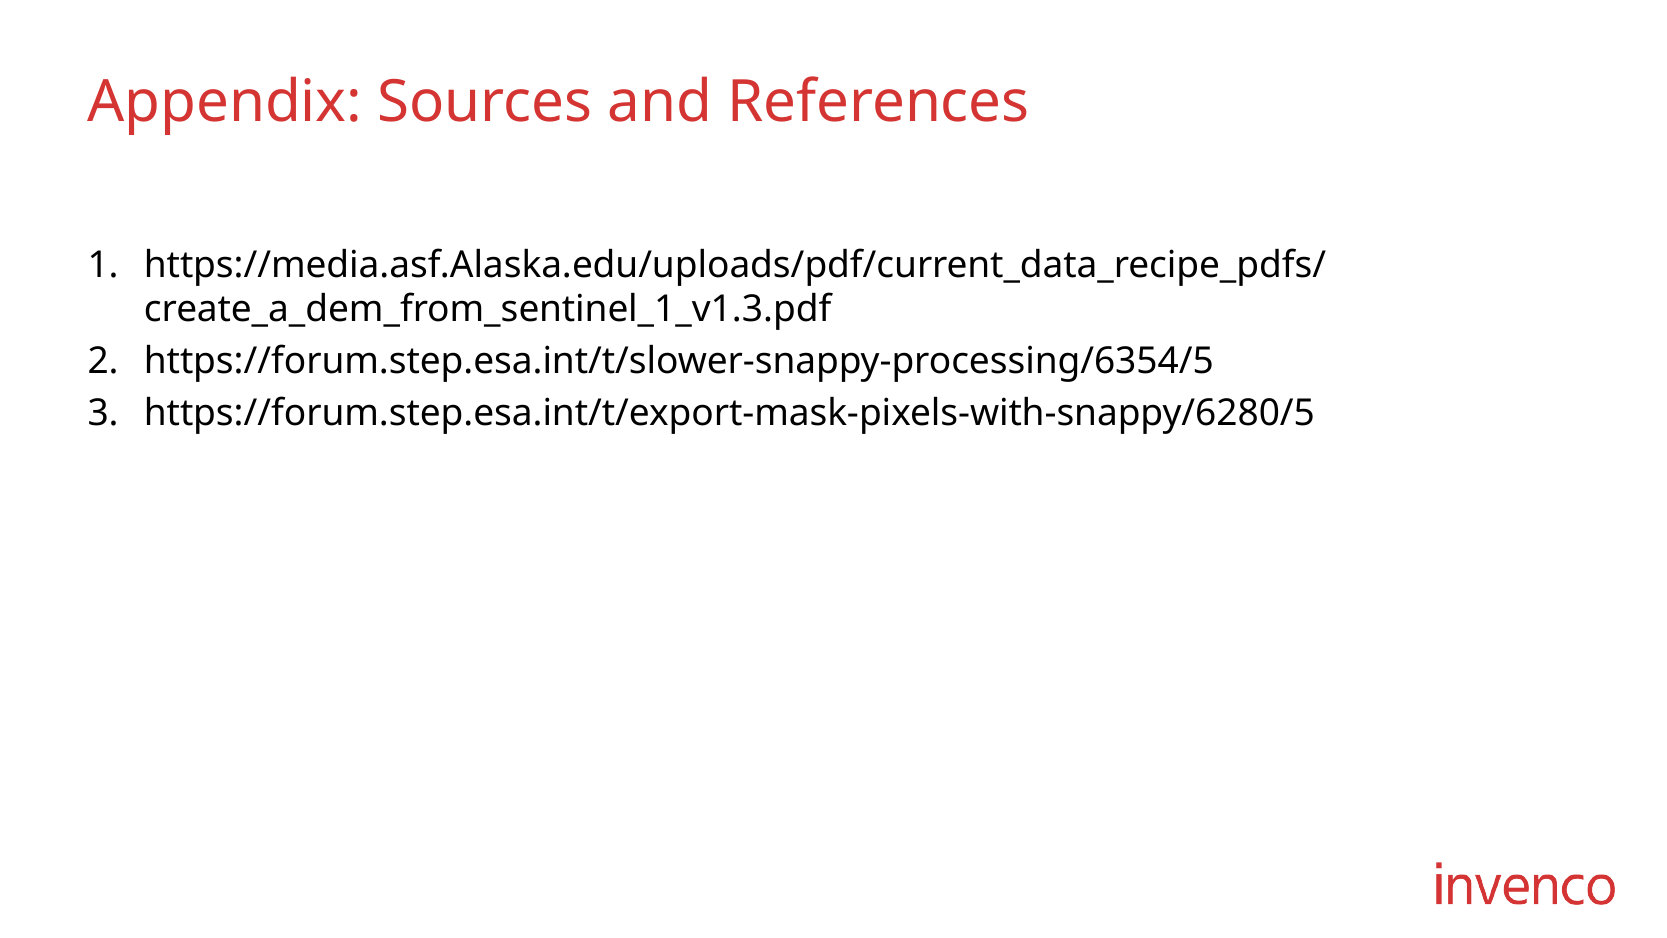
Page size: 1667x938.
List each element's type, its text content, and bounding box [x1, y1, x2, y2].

title Appendix: Sources and References [72, 19, 1398, 177]
list https://media.asf.Alaska.edu/uploads/pdf/current_data_recipe_pdfs/create_a_dem_from_sentinel_1_v1.3.pdf https://forum.step.esa.int/t/slower-snappy-processing/6354/5 https://forum.step.esa.int/t/export-mask-pixels-with-snappy/6280/5 [72, 232, 1556, 824]
picture [1436, 862, 1615, 905]
